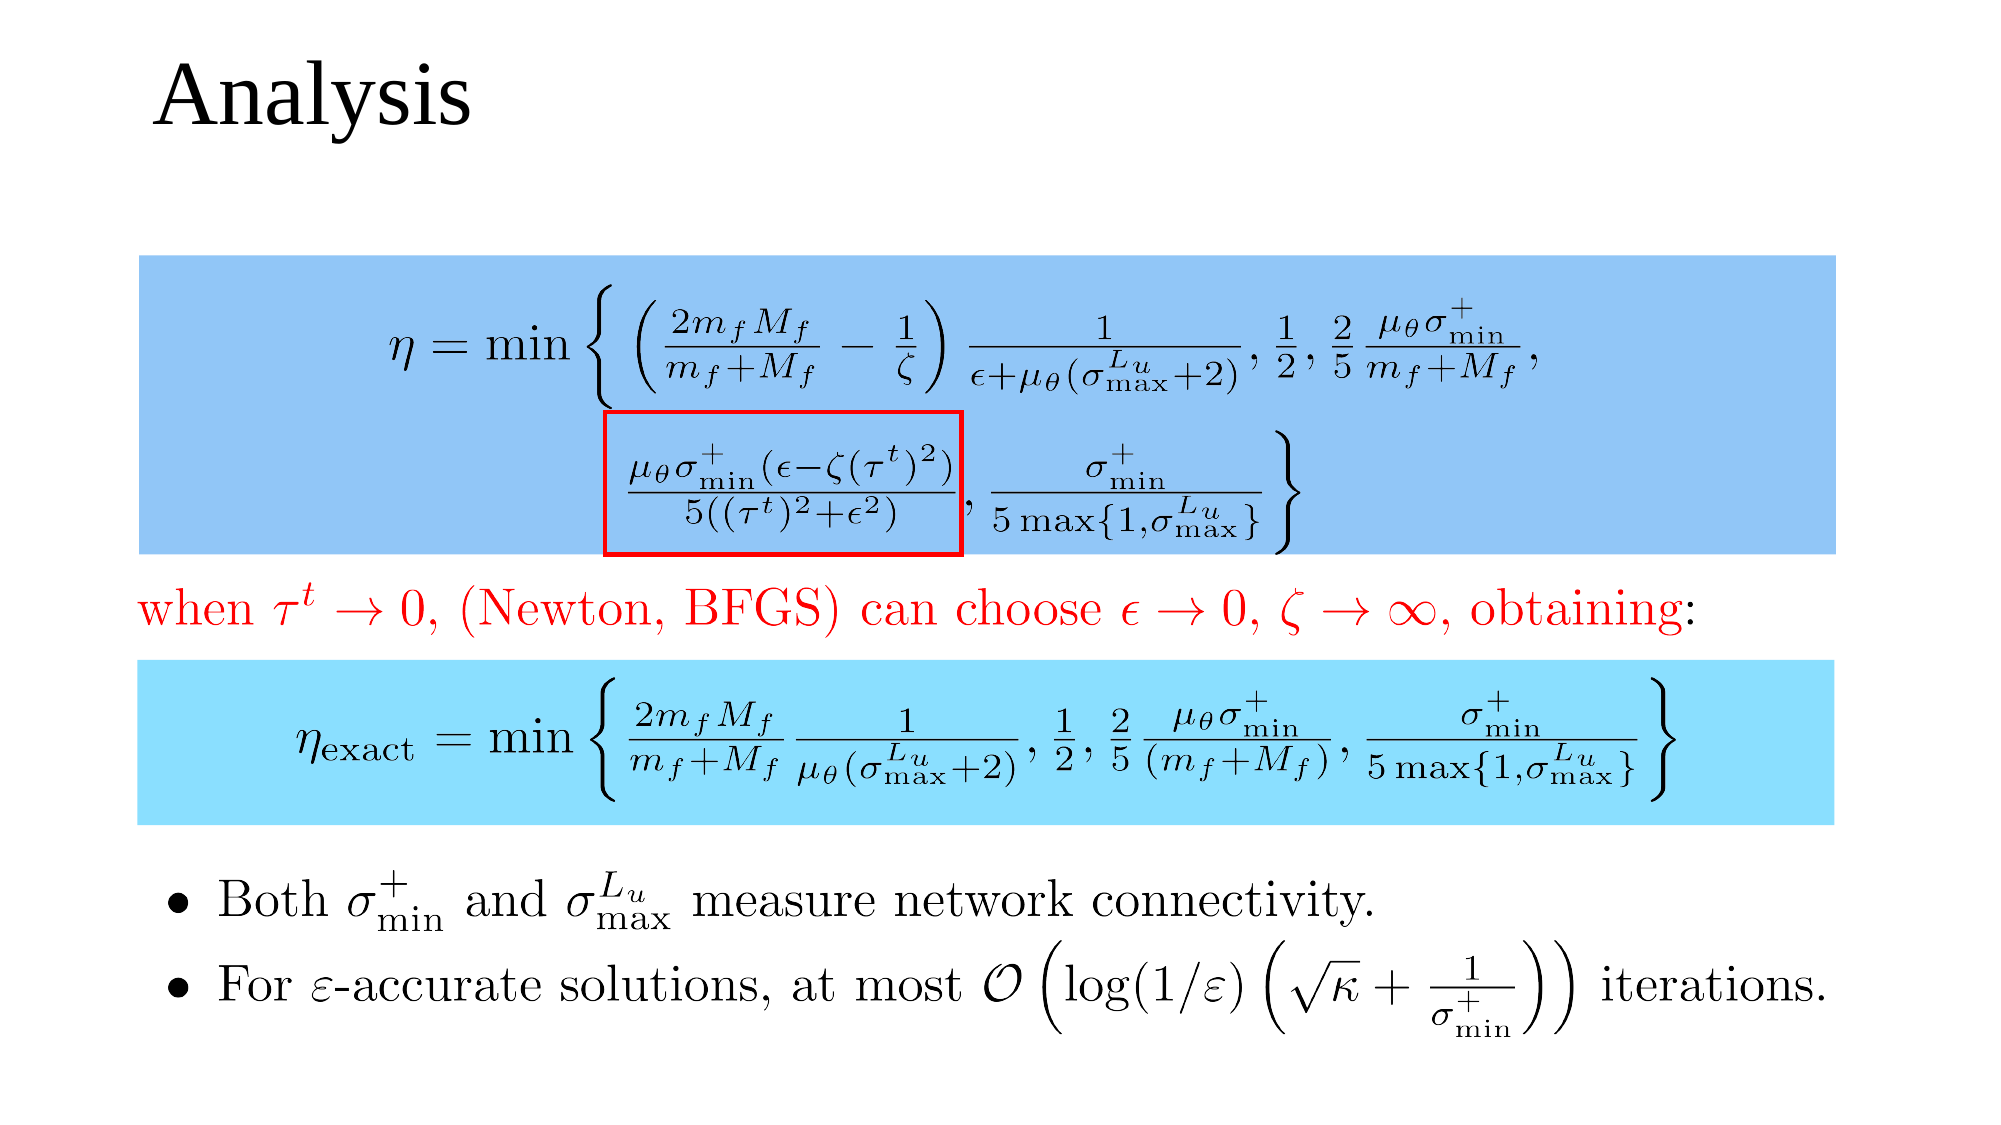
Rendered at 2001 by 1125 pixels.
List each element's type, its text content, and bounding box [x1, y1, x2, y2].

picture [296, 677, 1676, 802]
text_box [138, 254, 1837, 555]
picture [137, 582, 1693, 638]
picture [389, 284, 1537, 555]
text_box [136, 659, 1835, 826]
title Analysis [137, 38, 1863, 256]
picture [168, 940, 1824, 1037]
picture [168, 870, 1372, 931]
